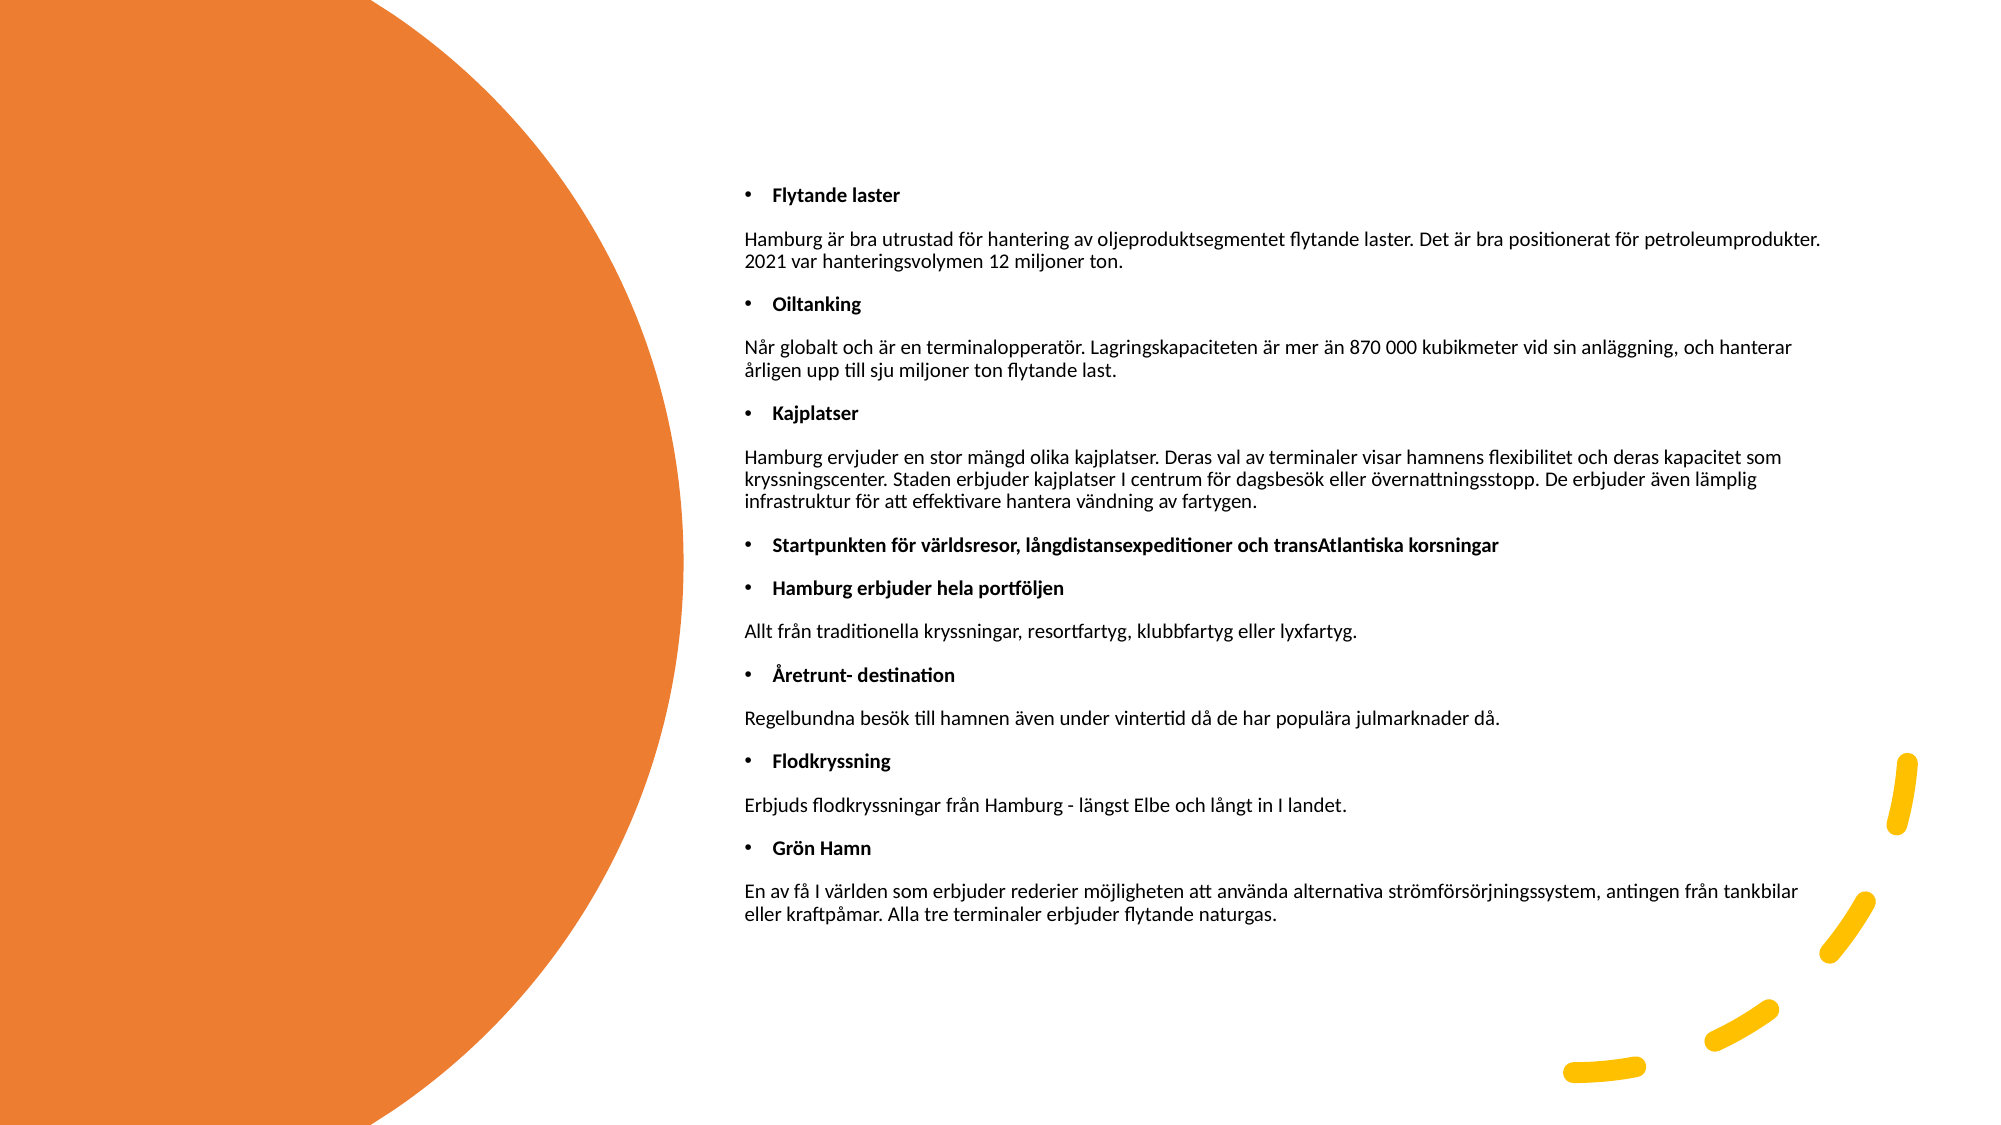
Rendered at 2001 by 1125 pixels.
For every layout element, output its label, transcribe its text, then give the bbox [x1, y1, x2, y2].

list Flytande laster Hamburg är bra utrustad för hantering av oljeproduktsegmentet flytande laster. Det är bra positionerat för petroleumprodukter. 2021 var hanteringsvolymen 12 miljoner ton. Oiltanking Når globalt och är en terminalopperatör. Lagringskapaciteten är mer än 870 000 kubikmeter vid sin anläggning, och hanterar årligen upp till sju miljoner ton flytande last. Kajplatser Hamburg ervjuder en stor mängd olika kajplatser. Deras val av terminaler visar hamnens flexibilitet och deras kapacitet som kryssningscenter. Staden erbjuder kajplatser I centrum för dagsbesök eller övernattningsstopp. De erbjuder även lämplig infrastruktur för att effektivare hantera vändning av fartygen. Startpunkten för världsresor, långdistansexpeditioner och transAtlantiska korsningar Hamburg erbjuder hela portföljen Allt från traditionella kryssningar, resortfartyg, klubbfartyg eller lyxfartyg. Åretrunt- destination Regelbundna besök till hamnen även under vintertid då de har populära julmarknader då. Flodkryssning Erbjuds flodkryssningar från Hamburg - längst Elbe och långt in I landet. Grön Hamn En av få I världen som erbjuder rederier möjligheten att använda alternativa strömförsörjningssystem, antingen från tankbilar eller kraftpåmar. Alla tre terminaler erbjuder flytande naturgas. [729, 97, 1863, 1014]
text_box [1863, 737, 1909, 907]
text_box [0, 0, 685, 1125]
text_box [1572, 1014, 1764, 1074]
text_box [374, 0, 2000, 1125]
